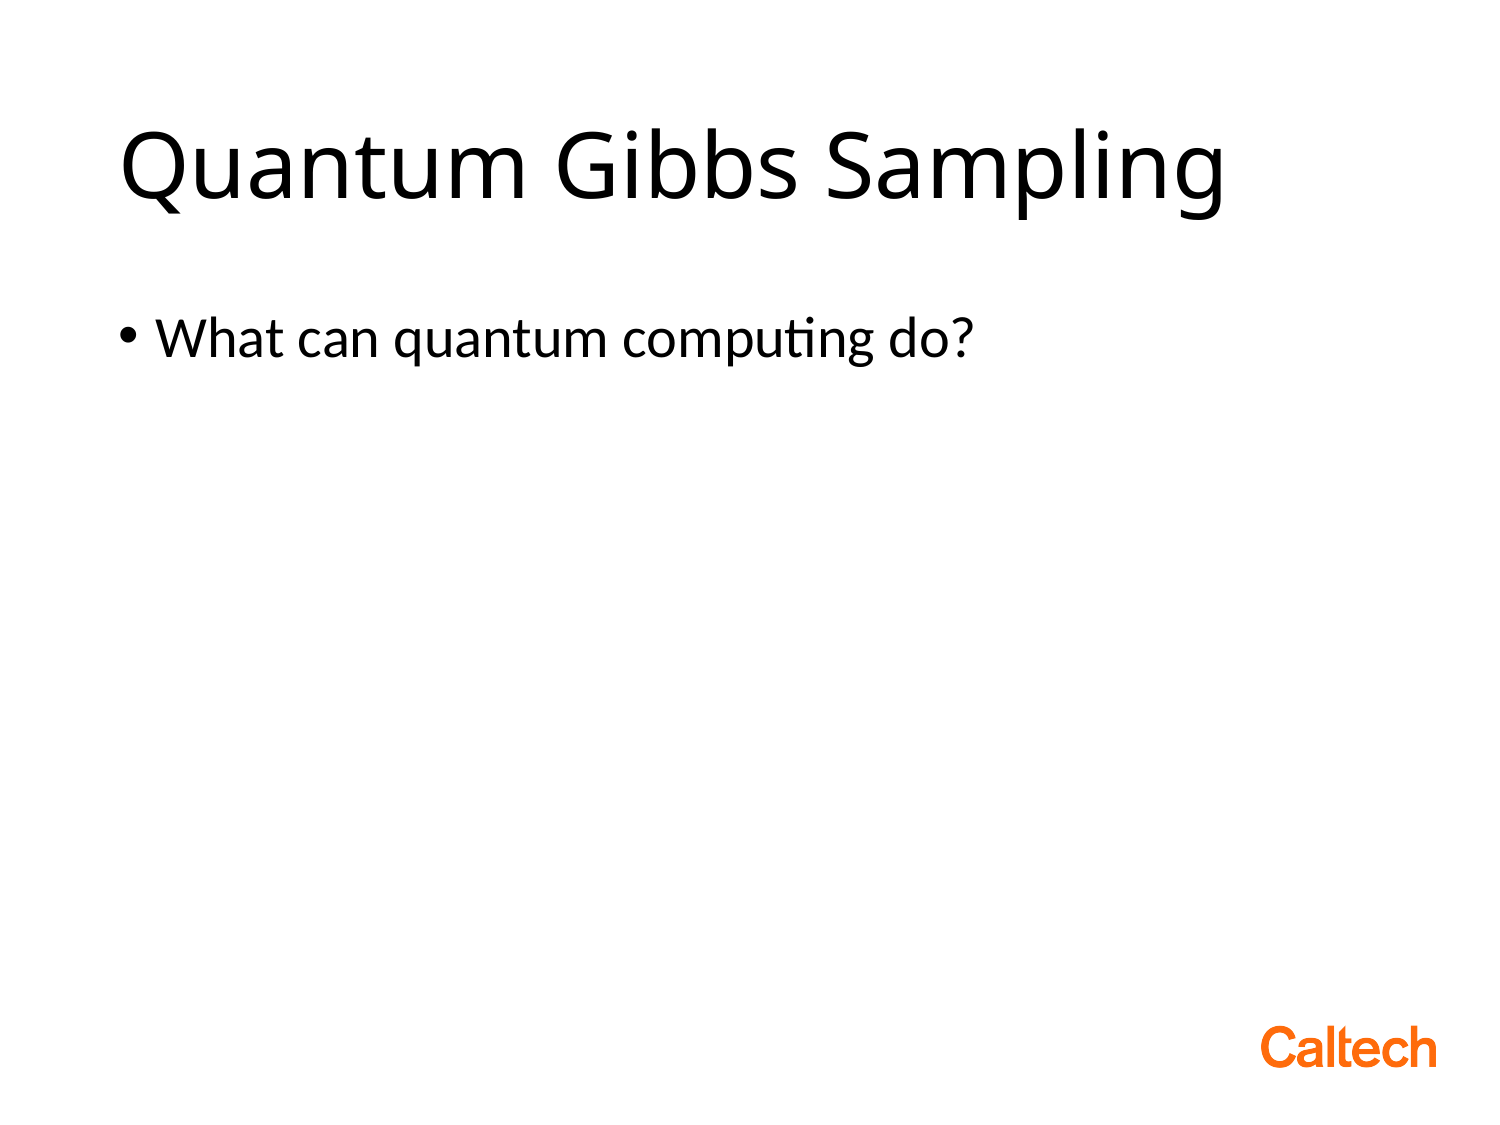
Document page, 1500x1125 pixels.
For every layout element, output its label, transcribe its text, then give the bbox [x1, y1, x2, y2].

picture [1261, 1025, 1436, 1068]
list What can quantum computing do? [103, 299, 1397, 563]
title Quantum Gibbs Sampling [103, 59, 1397, 278]
